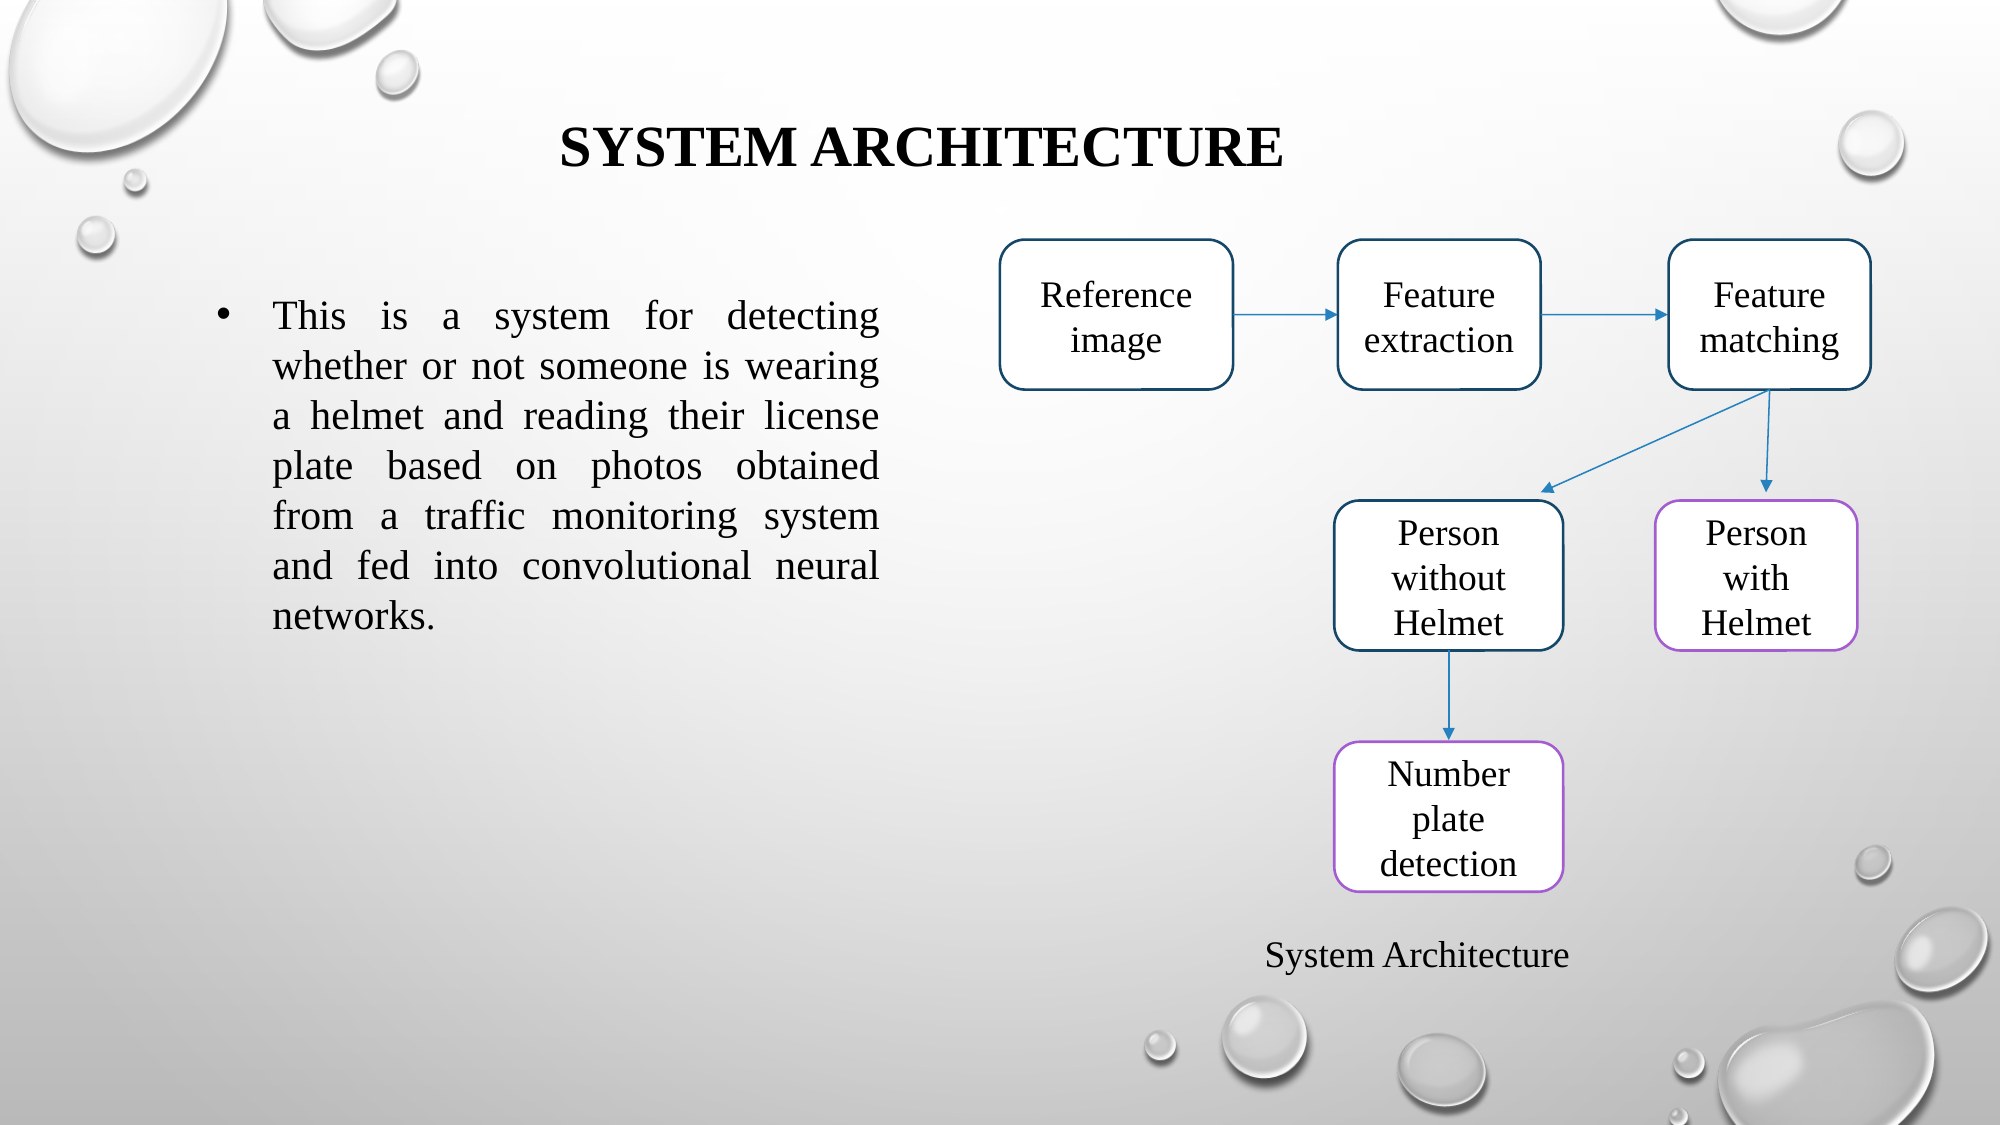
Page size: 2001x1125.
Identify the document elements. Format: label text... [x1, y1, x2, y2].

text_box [1540, 389, 1765, 493]
text_box Person without Helmet [1332, 499, 1565, 652]
text_box Feature extraction [1336, 238, 1543, 391]
text_box Reference image [998, 238, 1235, 391]
text_box This is a system for detecting whether or not someone is wearing a helmet and reading their license plate based on photos obtained from a traffic monitoring system and fed into convolutional neural networks. [201, 280, 896, 646]
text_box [1765, 389, 1770, 493]
picture [0, 0, 2000, 1125]
text_box SYSTEM ARCHITECTURE [544, 101, 1338, 186]
text_box Person with Helmet [1653, 499, 1859, 652]
text_box System Architecture [1249, 922, 1663, 983]
text_box Number plate detection [1332, 740, 1565, 894]
text_box Feature matching [1667, 238, 1873, 391]
